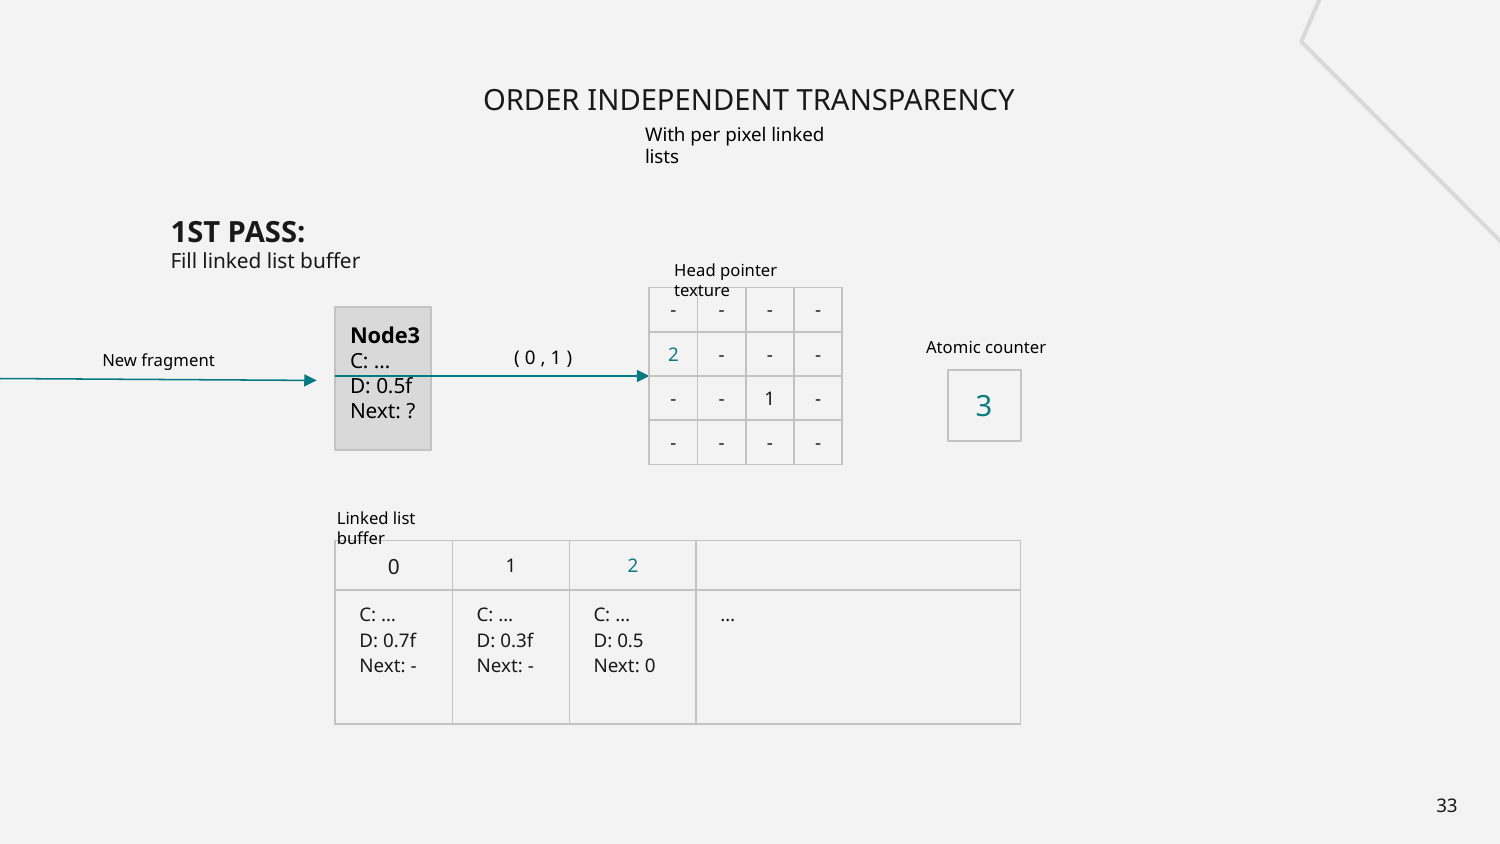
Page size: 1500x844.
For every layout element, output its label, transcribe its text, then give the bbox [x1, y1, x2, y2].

table_cell - [698, 421, 745, 464]
table_cell - [698, 333, 745, 375]
table_header [697, 541, 1020, 589]
table_cell - [747, 421, 793, 464]
table_header - [650, 288, 697, 331]
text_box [0, 377, 317, 381]
table_cell - [698, 377, 745, 419]
table_cell - [795, 377, 841, 419]
table_cell 1 [747, 377, 793, 419]
text_box Atomic counter [911, 329, 1094, 364]
table_cell - [650, 421, 697, 464]
table_cell C: … D: 0.3f Next: - [453, 591, 569, 723]
table_cell C: … D: 0.5 Next: 0 [570, 591, 695, 723]
table_header 0 [336, 556, 452, 589]
table_header - [747, 307, 793, 331]
text_box 1ST PASS: Fill linked list buffer [155, 198, 645, 262]
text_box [334, 306, 439, 451]
table_cell 2 [650, 333, 697, 375]
text_box Linked list buffer [322, 500, 465, 556]
table_header - [698, 307, 745, 331]
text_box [947, 369, 1034, 442]
table_header 1 [453, 541, 569, 589]
text_box ( 0 , 1 ) [499, 338, 588, 375]
table_cell C: … D: 0.7f Next: - [336, 591, 452, 723]
title ORDER INDEPENDENT TRANSPARENCY [441, 66, 1057, 130]
text_box With per pixel linked lists [630, 115, 868, 175]
table_cell - [747, 333, 793, 375]
table_cell - [795, 421, 841, 464]
text_box Head pointer texture [659, 252, 843, 307]
table_cell … [697, 591, 1020, 723]
table_cell - [650, 377, 697, 419]
text_box New fragment [87, 342, 231, 376]
table_cell - [795, 333, 841, 375]
table_header - [795, 307, 841, 331]
table_header 2 [570, 541, 695, 589]
text_box 33 [1402, 778, 1492, 844]
